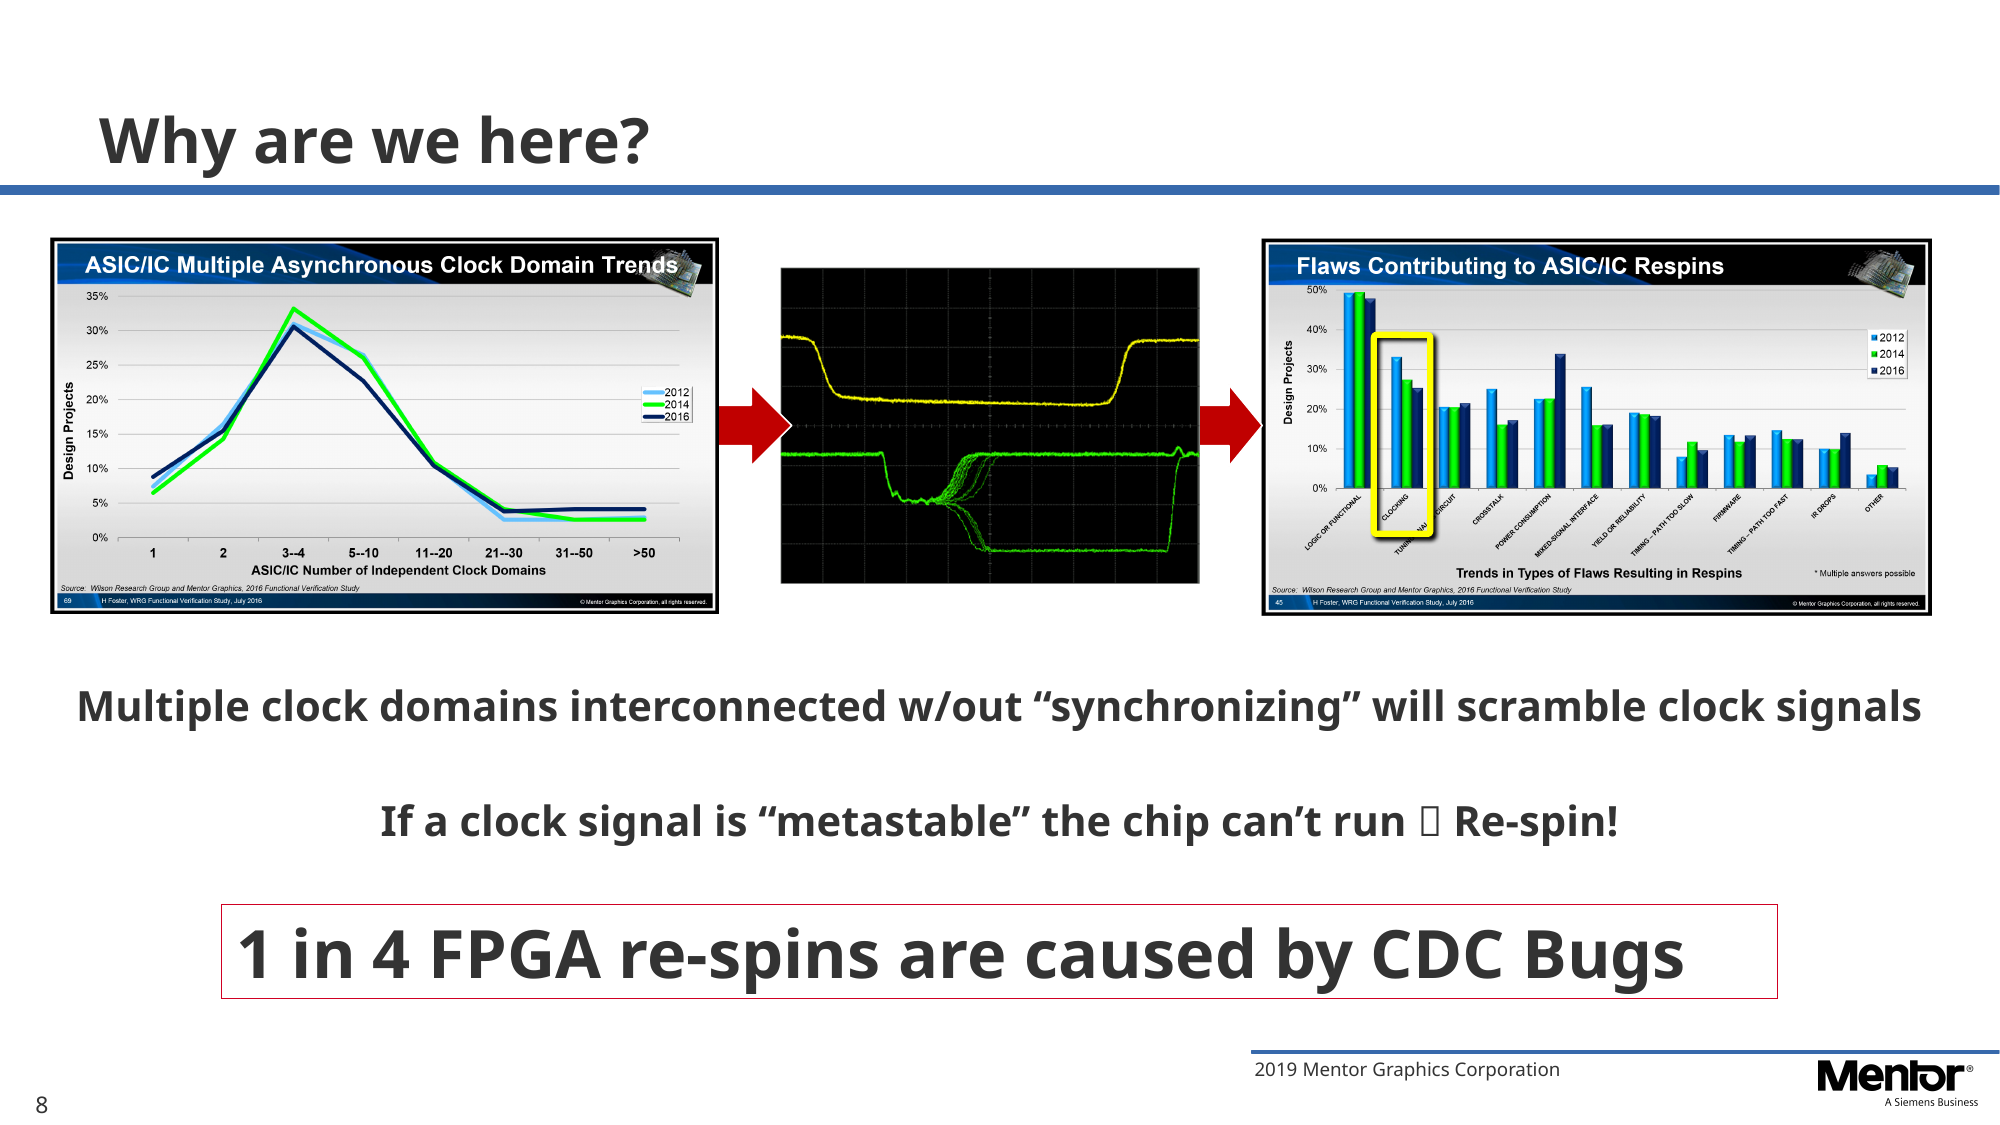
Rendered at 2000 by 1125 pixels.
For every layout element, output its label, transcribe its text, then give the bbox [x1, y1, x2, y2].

text_box Multiple clock domains interconnected w/out “synchronizing” will scramble clock signals [61, 672, 1938, 738]
picture [1818, 1060, 1978, 1106]
text_box 1 in 4 FPGA re-spins are caused by CDC Bugs [221, 904, 1778, 999]
text_box [1205, 384, 1256, 467]
text_box If a clock signal is “metastable” the chip can’t run  Re-spin! [365, 787, 1634, 853]
title Why are we here? [0, 0, 2000, 186]
picture [50, 237, 719, 614]
picture [1261, 238, 1932, 616]
slide_number 8 [0, 1087, 84, 1125]
picture [780, 266, 1200, 585]
text_box [724, 384, 775, 467]
